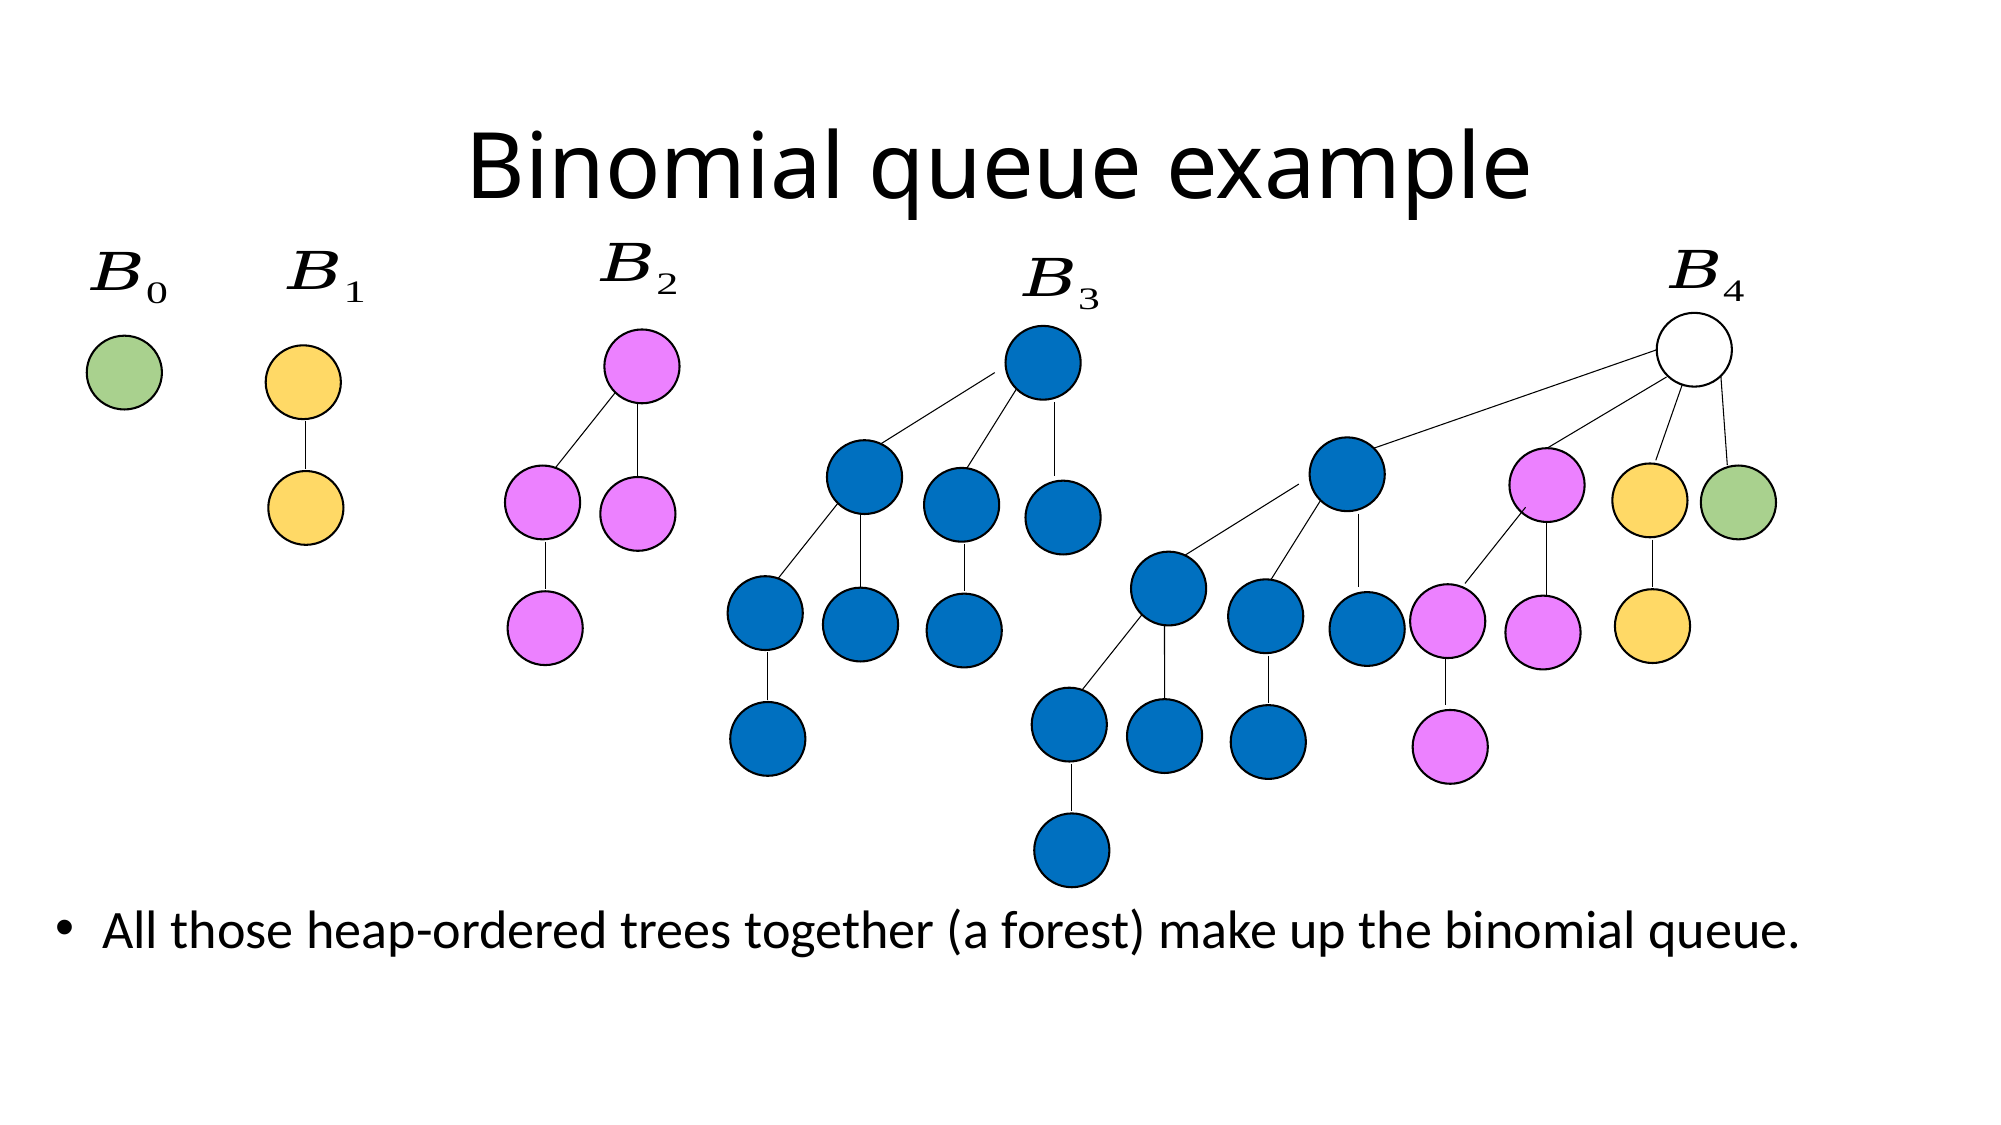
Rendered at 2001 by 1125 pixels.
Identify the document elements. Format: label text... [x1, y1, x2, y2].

text_box [503, 464, 582, 541]
text_box [1033, 812, 1111, 887]
text_box [1508, 449, 1586, 524]
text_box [554, 392, 616, 469]
text_box [825, 439, 904, 516]
title Binomial queue example [137, 59, 1863, 278]
text_box [922, 466, 1001, 543]
text_box All those heap-ordered trees together (a forest) make up the binomial queue. [40, 887, 2000, 967]
text_box [506, 590, 584, 667]
text_box [1613, 588, 1692, 665]
text_box [1125, 698, 1204, 775]
text_box [1409, 583, 1487, 660]
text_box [966, 388, 1017, 469]
text_box [267, 469, 345, 546]
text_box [1657, 377, 1667, 449]
text_box [1328, 591, 1406, 667]
text_box [1229, 704, 1307, 780]
text_box [729, 700, 807, 777]
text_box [1182, 483, 1299, 557]
text_box [264, 344, 342, 421]
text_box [1270, 500, 1321, 581]
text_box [1655, 385, 1682, 461]
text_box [1373, 349, 1657, 449]
text_box [1004, 324, 1082, 401]
text_box [599, 475, 677, 552]
text_box [726, 575, 804, 652]
text_box [1504, 594, 1582, 671]
text_box [925, 592, 1003, 669]
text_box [777, 503, 838, 580]
text_box [1411, 708, 1489, 785]
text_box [878, 372, 995, 446]
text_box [1081, 614, 1142, 691]
text_box [85, 334, 163, 411]
text_box [1024, 479, 1102, 556]
text_box [1699, 464, 1778, 541]
text_box [1227, 578, 1305, 655]
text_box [1720, 375, 1728, 466]
text_box [1655, 311, 1733, 388]
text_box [1464, 507, 1526, 584]
text_box [1308, 436, 1386, 513]
text_box [1030, 686, 1108, 763]
text_box [1611, 462, 1689, 539]
text_box [1129, 550, 1208, 627]
text_box [603, 328, 681, 405]
text_box [821, 586, 900, 663]
